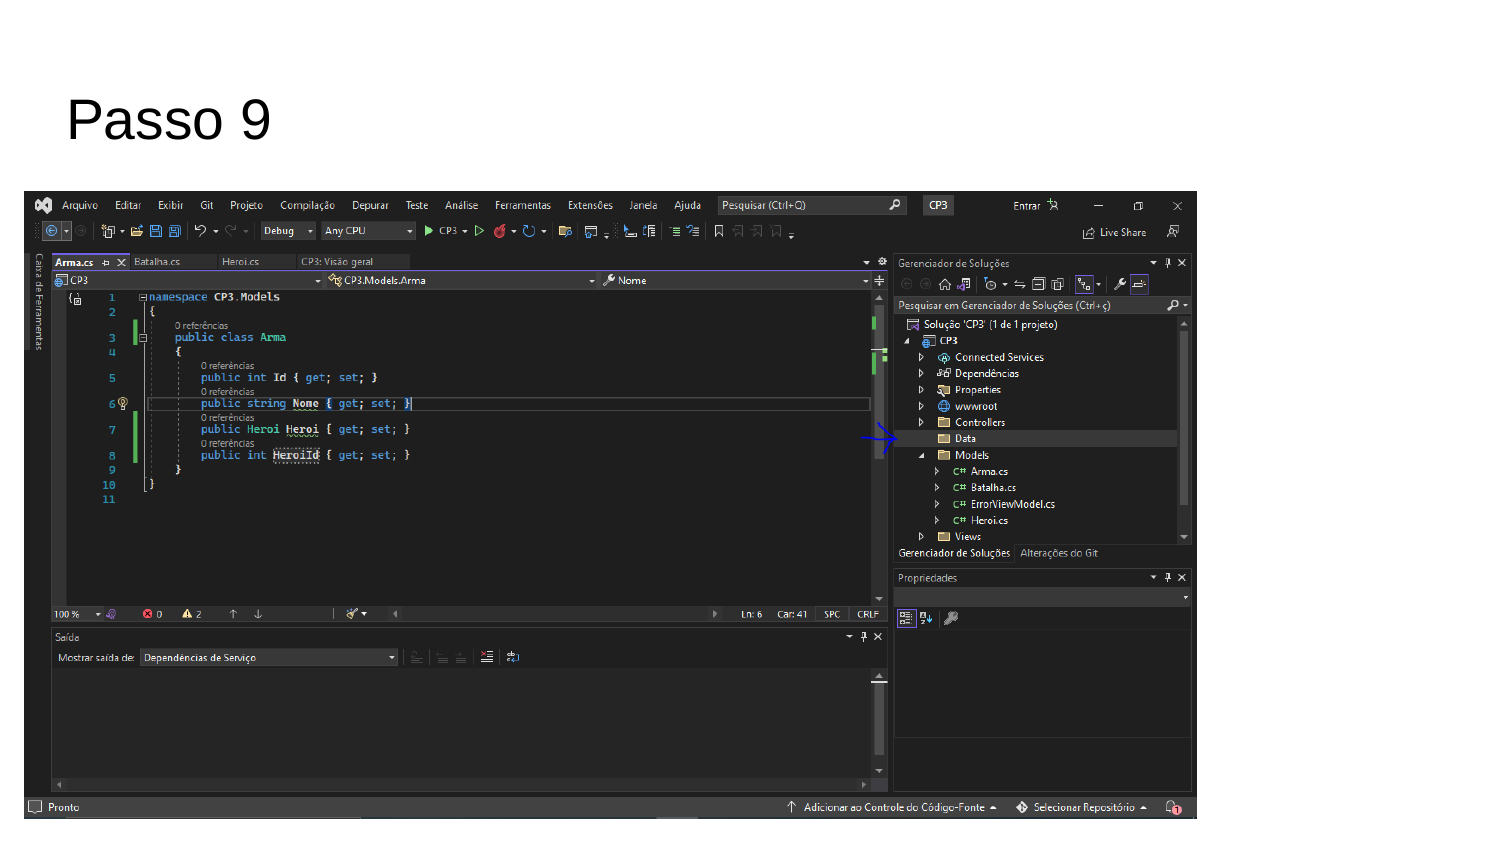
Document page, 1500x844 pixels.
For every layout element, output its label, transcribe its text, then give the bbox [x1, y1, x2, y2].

picture [24, 191, 1197, 819]
title Passo 9 [51, 72, 1449, 167]
